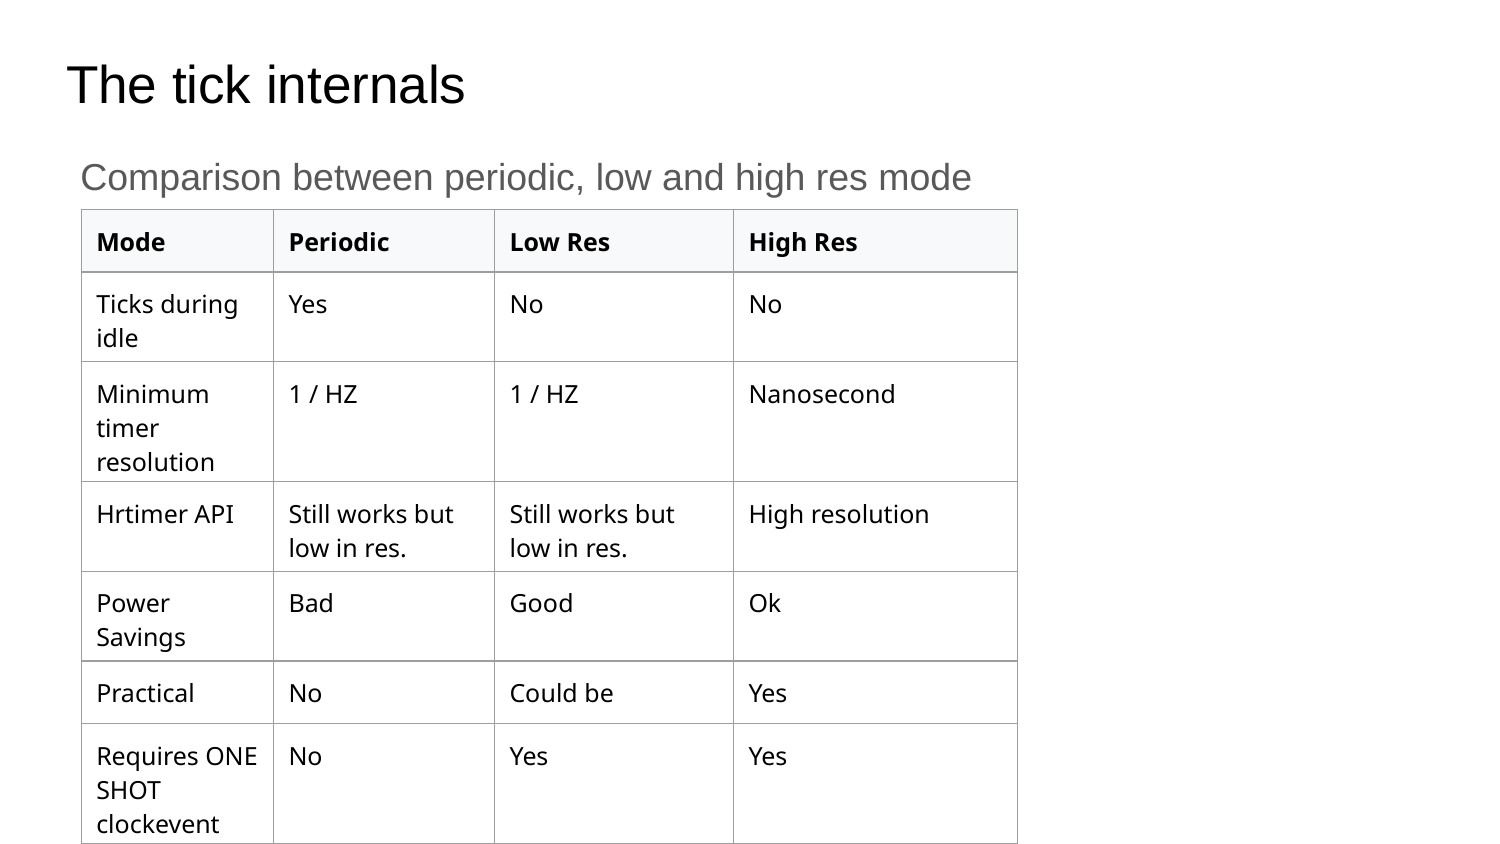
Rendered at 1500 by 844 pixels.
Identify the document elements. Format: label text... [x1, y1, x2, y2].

table_cell Could be [495, 662, 733, 723]
table_cell Hrtimer API [82, 482, 273, 571]
table_cell Nanosecond [734, 362, 1017, 481]
table_header Periodic [274, 210, 494, 271]
table_cell No [274, 662, 494, 723]
table_cell High resolution [734, 482, 1017, 571]
table_cell 1 / HZ [495, 362, 733, 481]
table_cell Power Savings [82, 572, 273, 660]
table_cell Still works but low in res. [274, 482, 494, 571]
table_cell Bad [274, 572, 494, 660]
text_box Comparison between periodic, low and high res mode [65, 137, 1305, 213]
table_cell Good [495, 572, 733, 660]
table_cell Yes [274, 273, 494, 361]
table_cell Minimum timer resolution [82, 362, 273, 481]
table_cell 1 / HZ [274, 362, 494, 481]
table_header High Res [734, 210, 1017, 271]
table_cell No [274, 724, 494, 843]
table_cell Practical [82, 662, 273, 723]
title The tick internals [51, 35, 1449, 130]
table_cell Requires ONE SHOT clockevent [82, 724, 273, 843]
table_cell Yes [495, 724, 733, 843]
table_cell No [495, 273, 733, 361]
table_cell Still works but low in res. [495, 482, 733, 571]
table_header Mode [82, 210, 273, 271]
table_cell No [734, 273, 1017, 361]
table_cell Yes [734, 662, 1017, 723]
table_header Low Res [495, 210, 733, 271]
table_cell Ticks during idle [82, 273, 273, 361]
table_cell Yes [734, 724, 1017, 843]
table_cell Ok [734, 572, 1017, 660]
